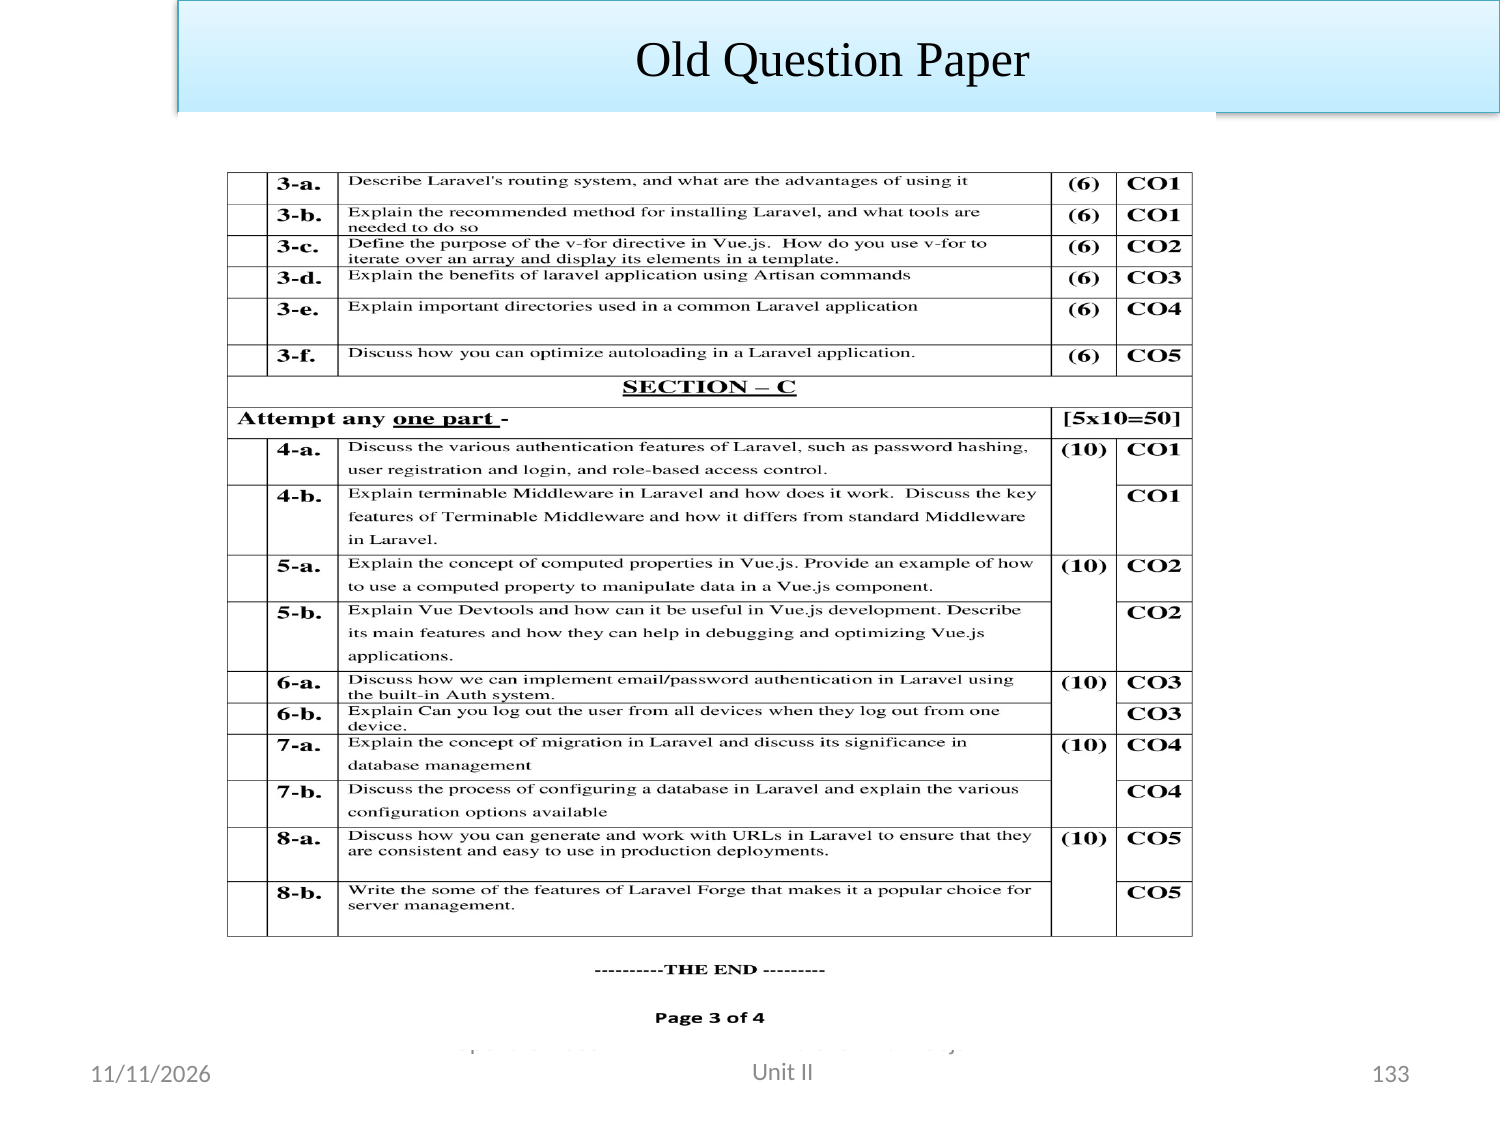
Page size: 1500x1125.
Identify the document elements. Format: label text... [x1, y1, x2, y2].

picture [177, 112, 1216, 1051]
slide_number 133 [1074, 1042, 1425, 1103]
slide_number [75, 1042, 425, 1103]
text_box Old Question Paper [177, 0, 1500, 113]
footer Rupendra kaushik laravel with vuejs Unit II [421, 1060, 1144, 1085]
